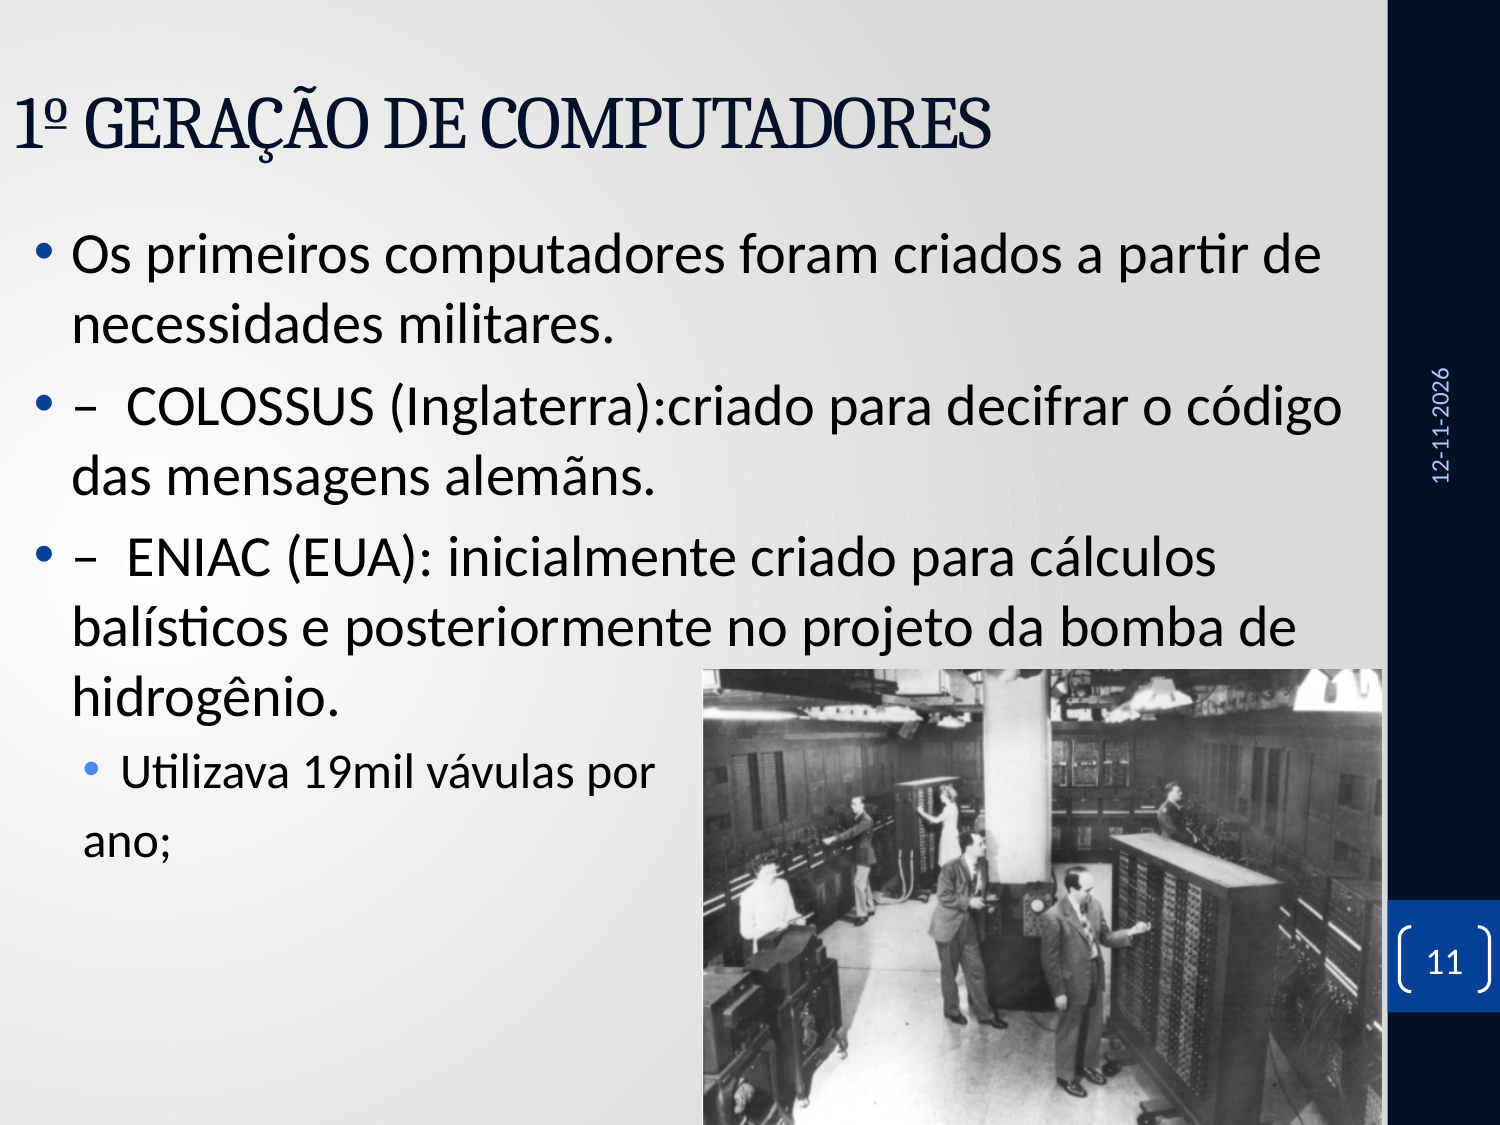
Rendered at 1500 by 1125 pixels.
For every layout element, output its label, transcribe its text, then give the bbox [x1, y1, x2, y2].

picture [702, 668, 1383, 1125]
list Os primeiros computadores foram criados a partir de necessidades militares. – COLOSSUS (Inglaterra):criado para decifrar o código das mensagens alemãns. – ENIAC (EUA): inicialmente criado para cálculos balísticos e posteriormente no projeto da bomba de hidrogênio. Utilizava 19mil vávulas por ano; [0, 208, 1388, 1125]
slide_number 11 [1397, 925, 1492, 994]
text_box 1º GERAÇÃO DE COMPUTADORES [0, 66, 1388, 199]
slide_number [1408, 100, 1469, 501]
